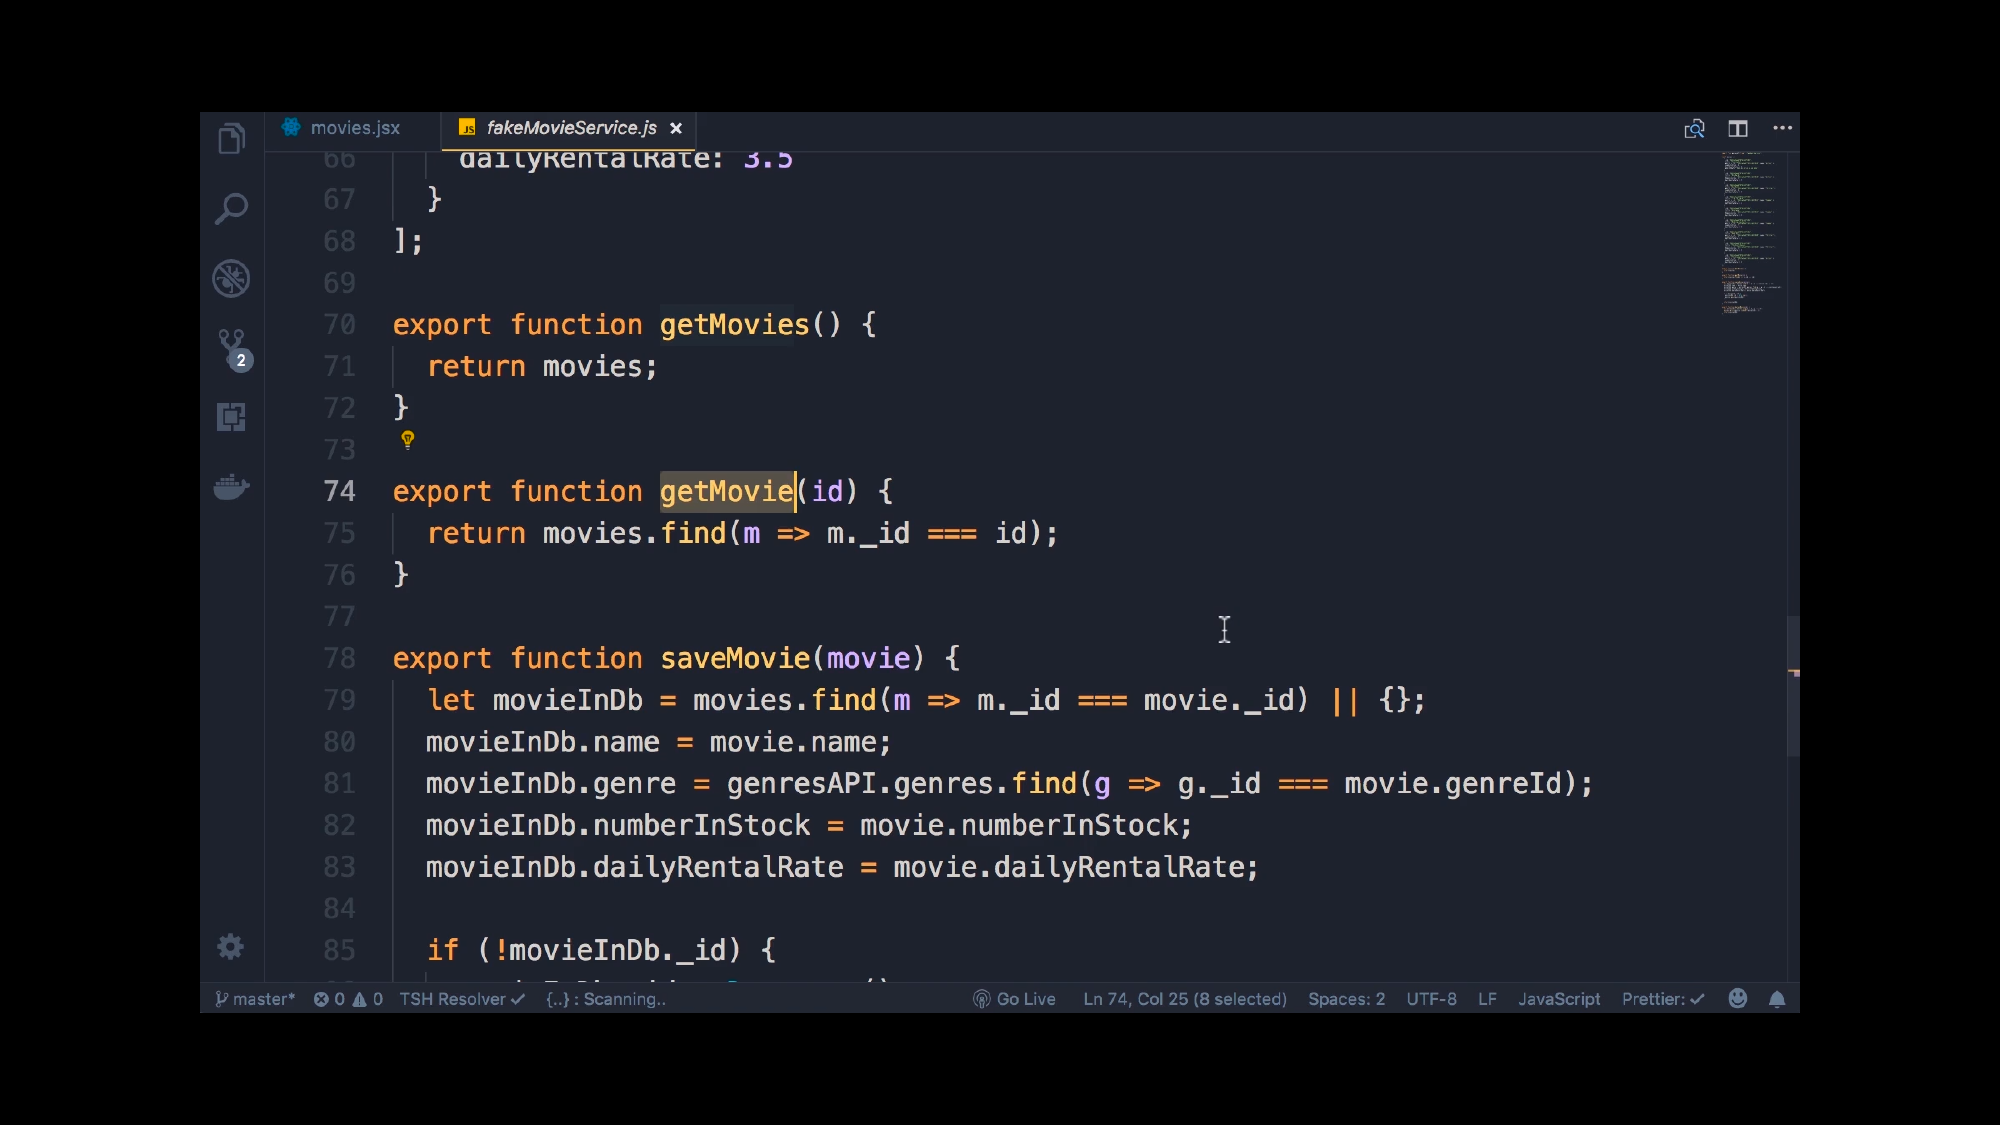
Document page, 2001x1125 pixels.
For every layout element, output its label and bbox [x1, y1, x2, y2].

picture [199, 112, 1800, 1013]
